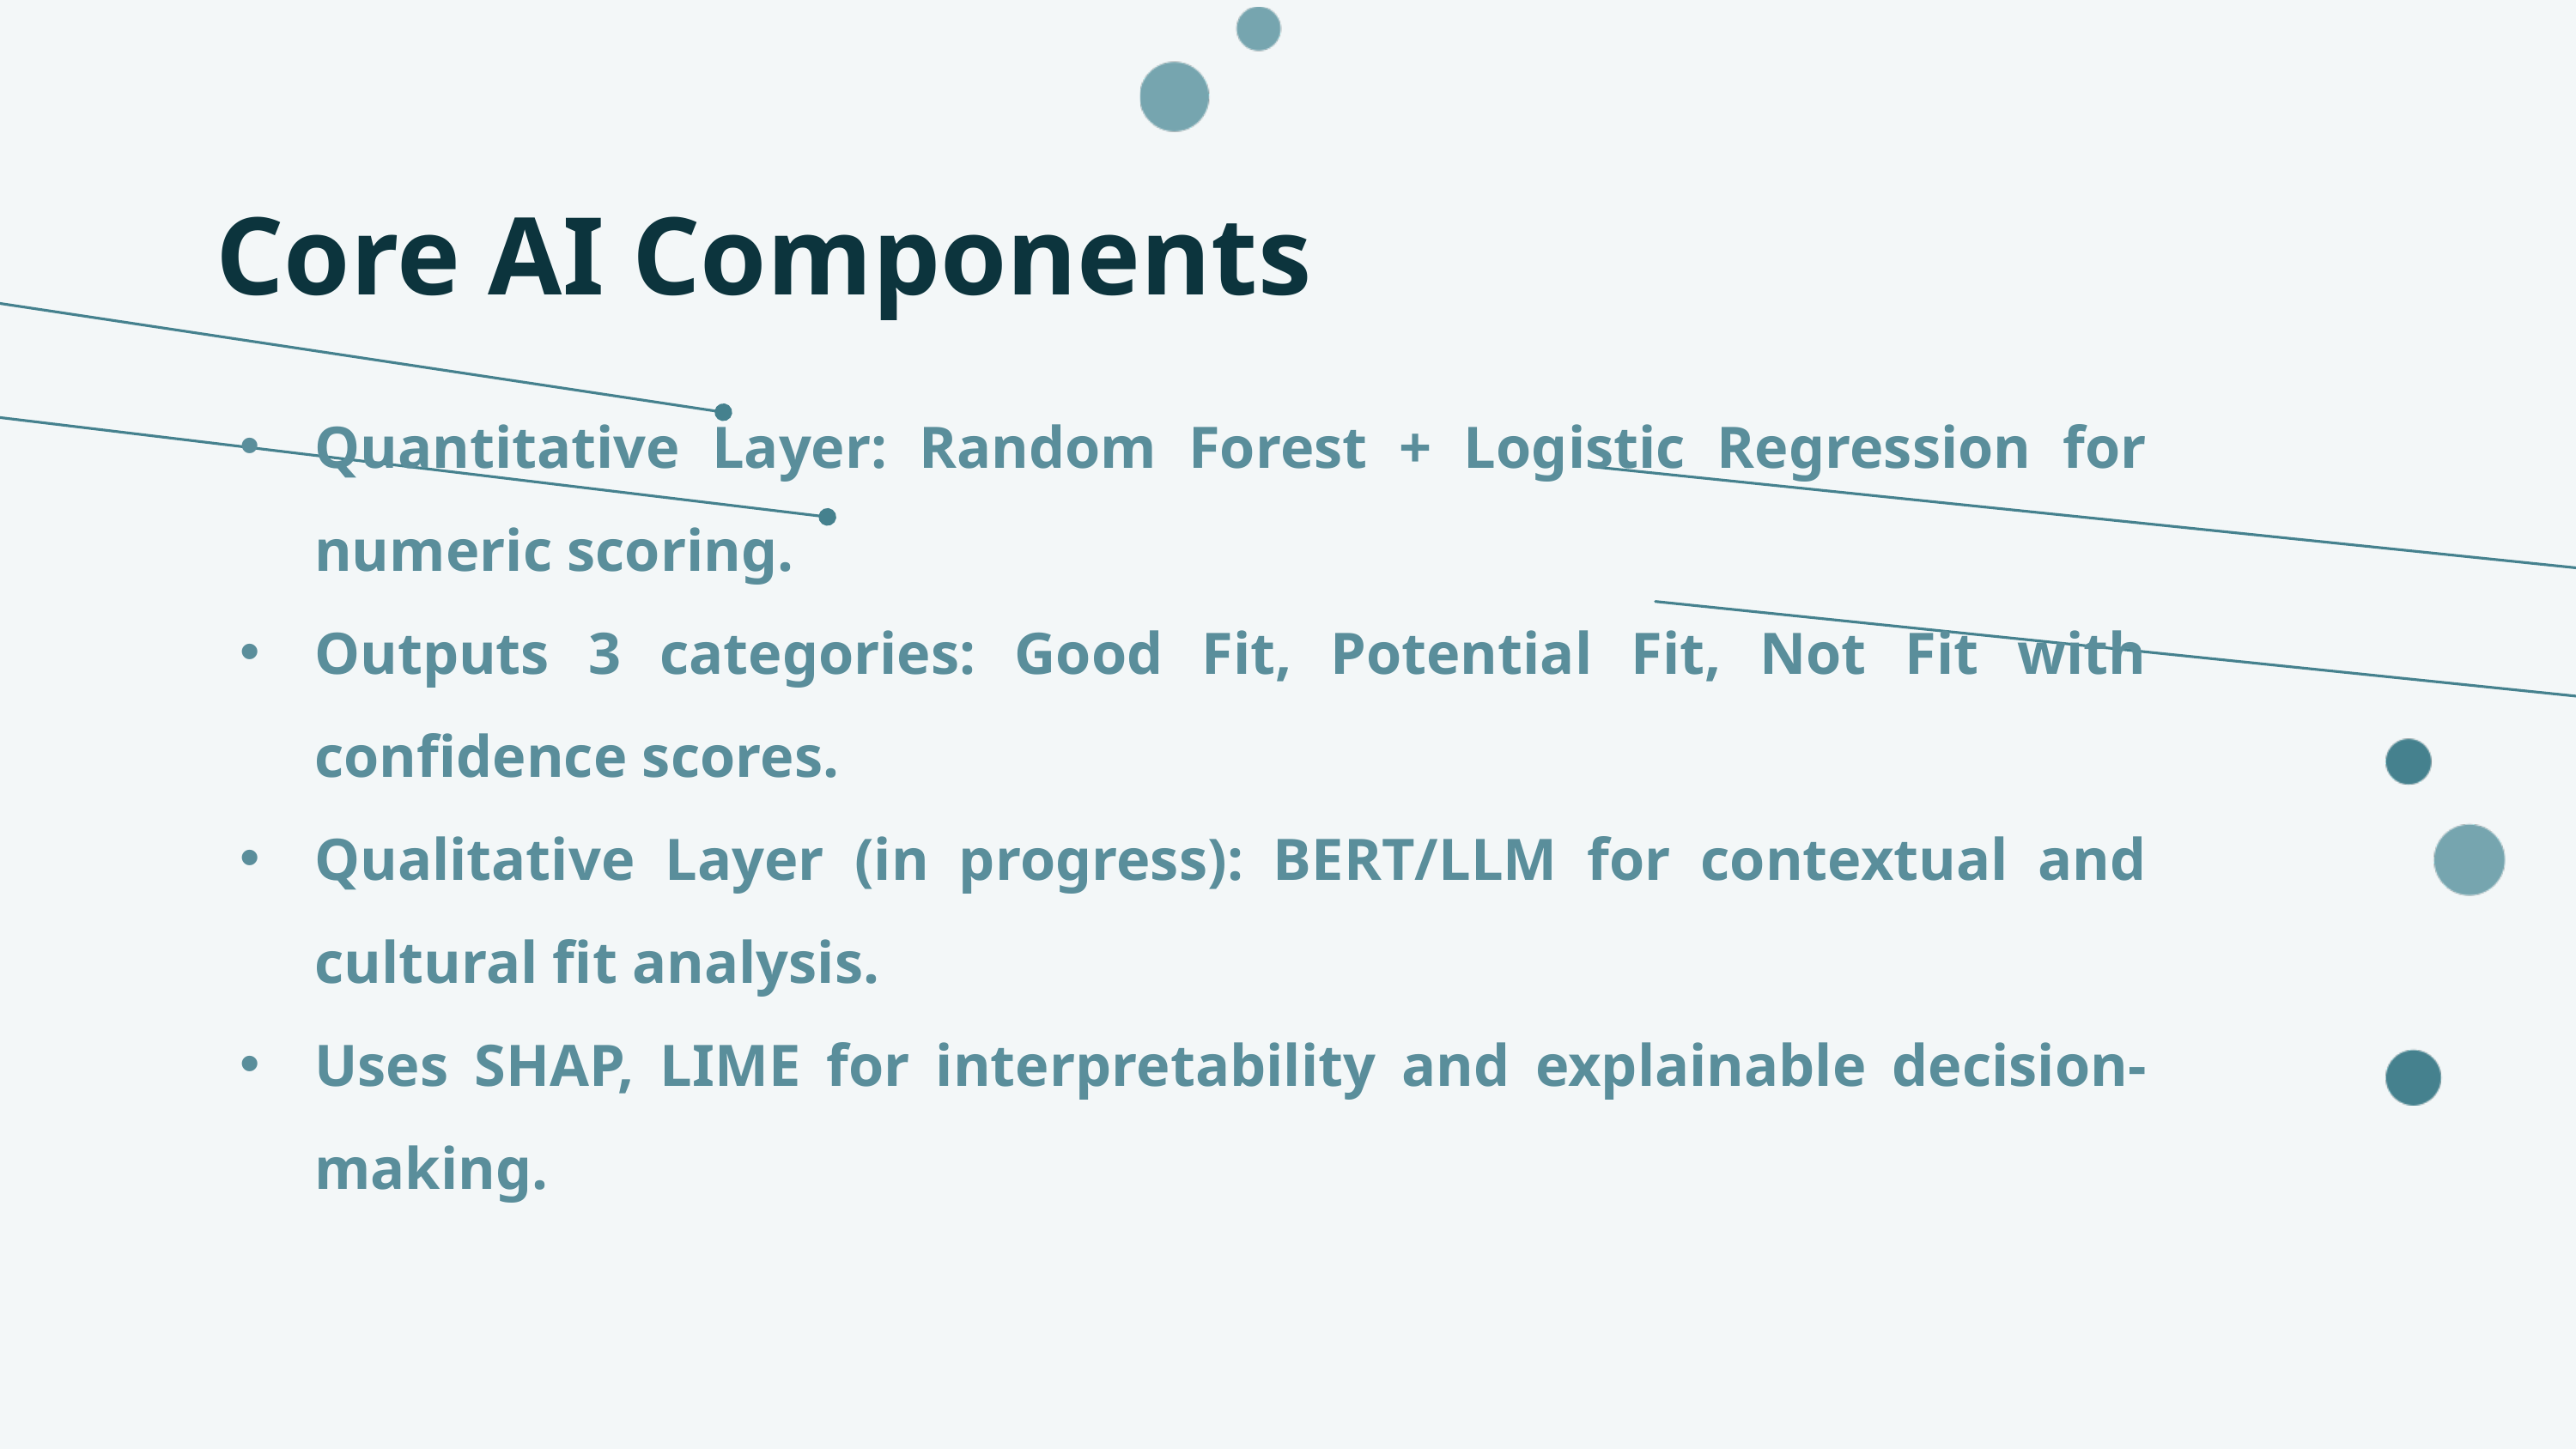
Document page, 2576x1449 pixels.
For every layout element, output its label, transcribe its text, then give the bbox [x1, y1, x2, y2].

text_box [1139, 7, 2506, 1106]
text_box Core AI Components [216, 187, 2360, 317]
text_box Quantitative Layer: Random Forest + Logistic Regression for numeric scoring. Outputs 3 categories: Good Fit, Potential Fit, Not Fit with confidence scores. Qualitative Layer (in progress): BERT/LLM for contextual and cultural fit analysis. Uses SHAP, LIME for interpretability and explainable decision-making. [166, 376, 2148, 1304]
